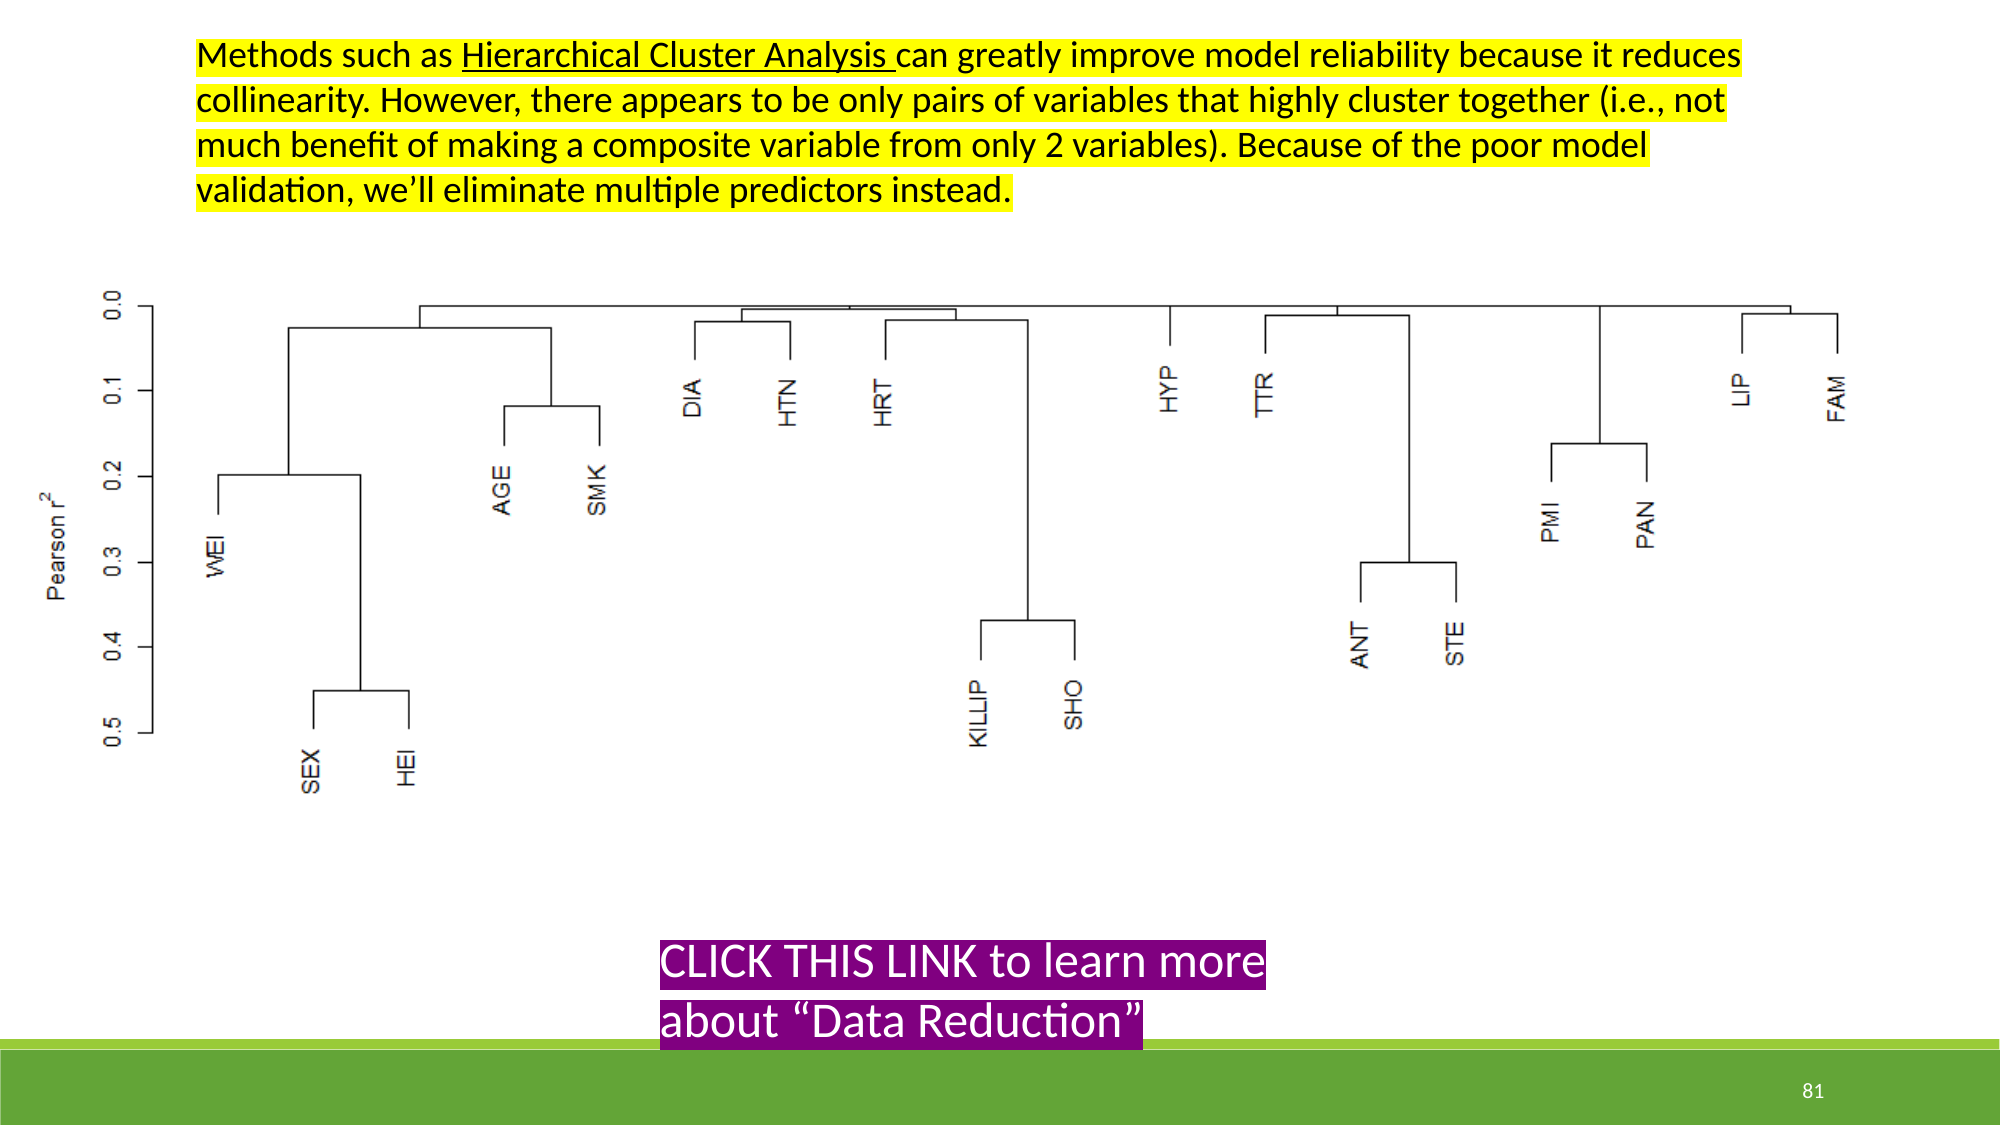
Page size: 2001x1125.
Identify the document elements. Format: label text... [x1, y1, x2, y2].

text_box Methods such as Hierarchical Cluster Analysis can greatly improve model reliability because it reduces collinearity. However, there appears to be only pairs of variables that highly cluster together (i.e., not much benefit of making a composite variable from only 2 variables). Because of the poor model validation, we’ll eliminate multiple predictors instead. [181, 22, 1770, 167]
text_box CLICK THIS LINK to learn more about “Data Reduction” [644, 964, 1302, 1055]
slide_number 81 [1624, 1059, 1840, 1120]
picture [37, 171, 1963, 954]
